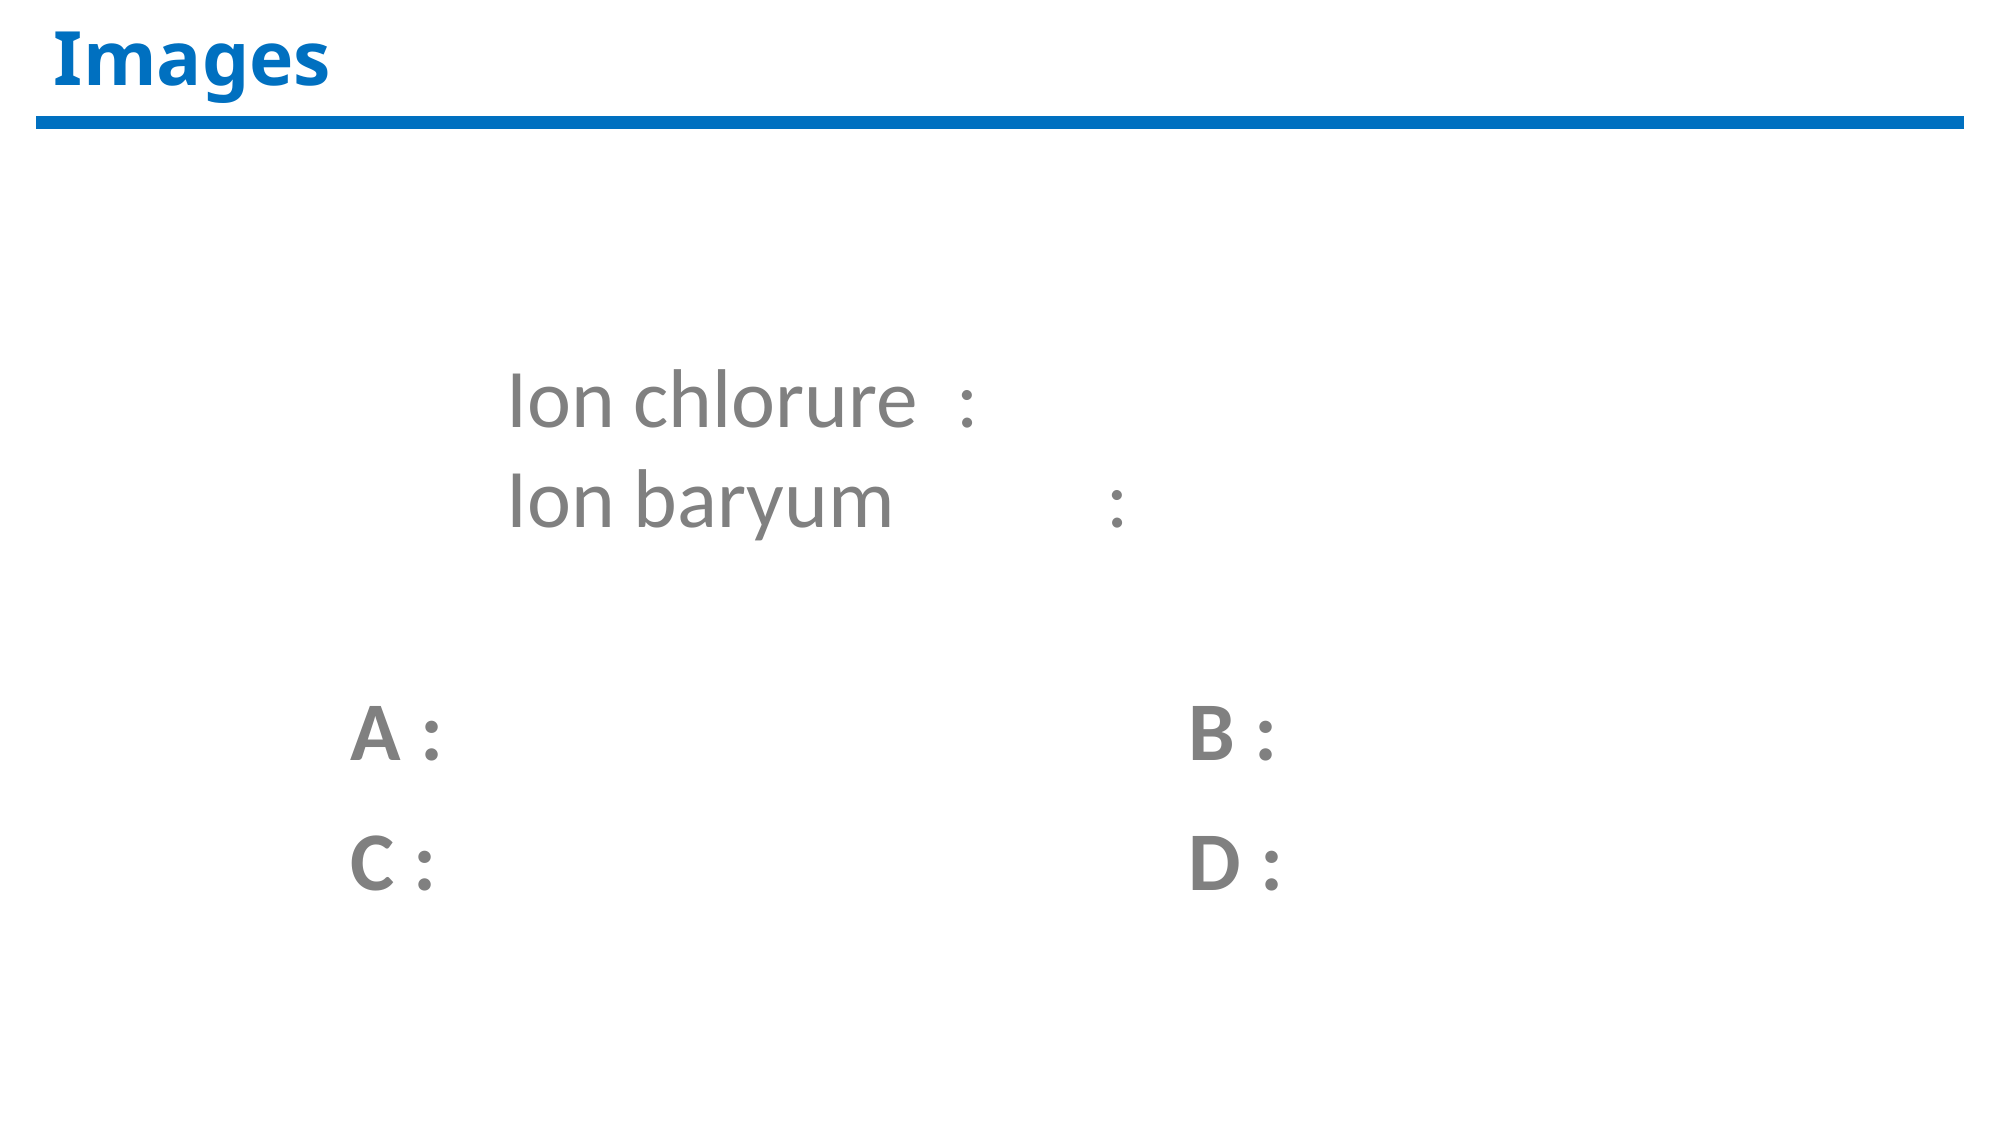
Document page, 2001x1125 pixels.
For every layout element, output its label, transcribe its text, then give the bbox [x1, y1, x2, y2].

text_box Images [0, 0, 2000, 123]
